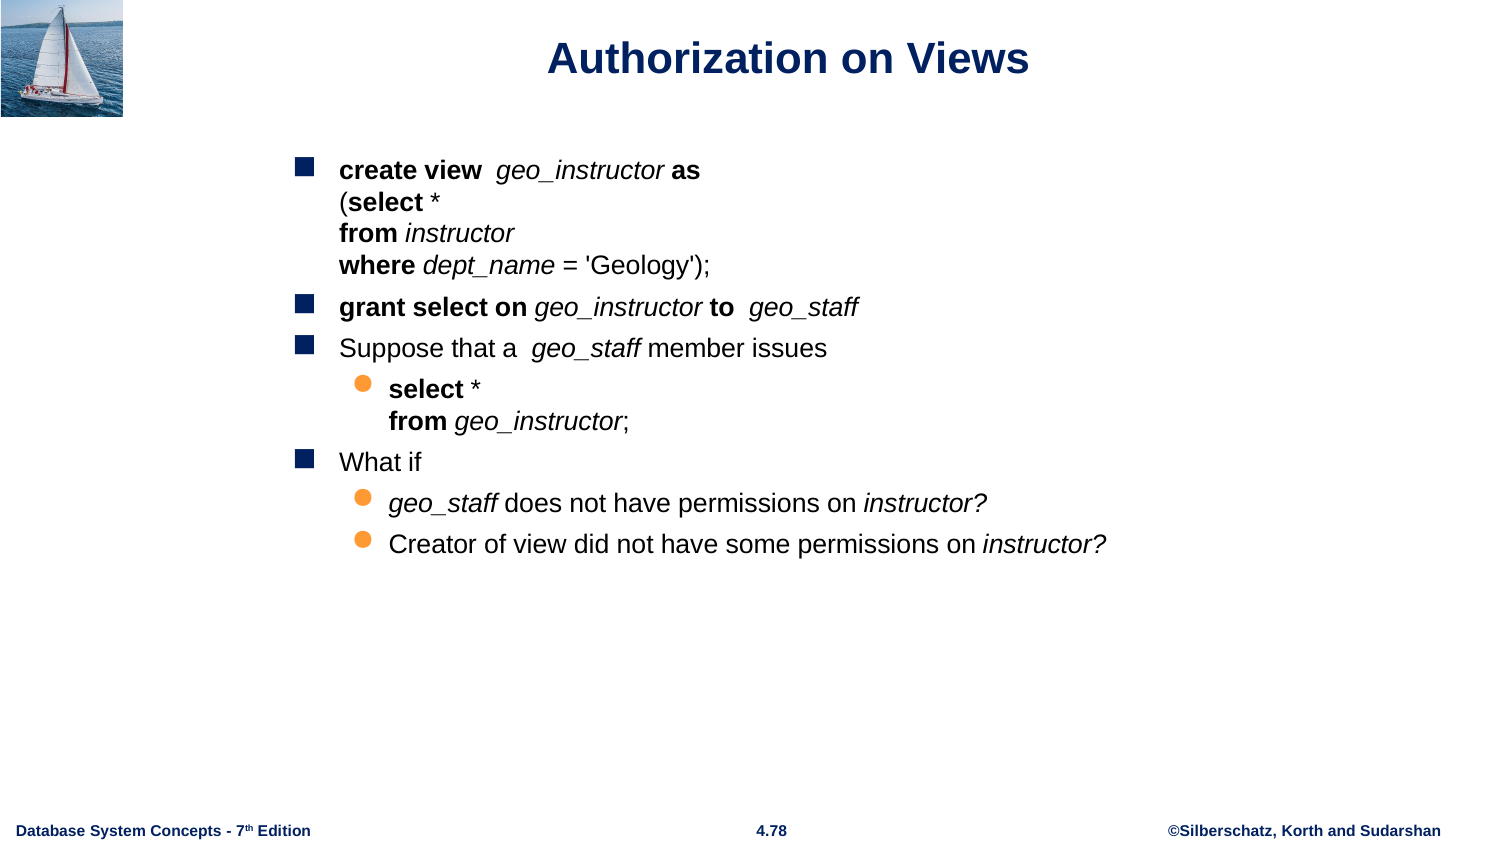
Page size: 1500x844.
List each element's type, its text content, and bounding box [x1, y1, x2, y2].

list create view geo_instructor as (select * from instructor where dept_name = 'Geology'); grant select on geo_instructor to geo_staff Suppose that a geo_staff member issues select * from geo_instructor; What if geo_staff does not have permissions on instructor? Creator of view did not have some permissions on instructor? [282, 145, 1219, 604]
title Authorization on Views [125, 14, 1452, 90]
picture [0, 0, 123, 117]
